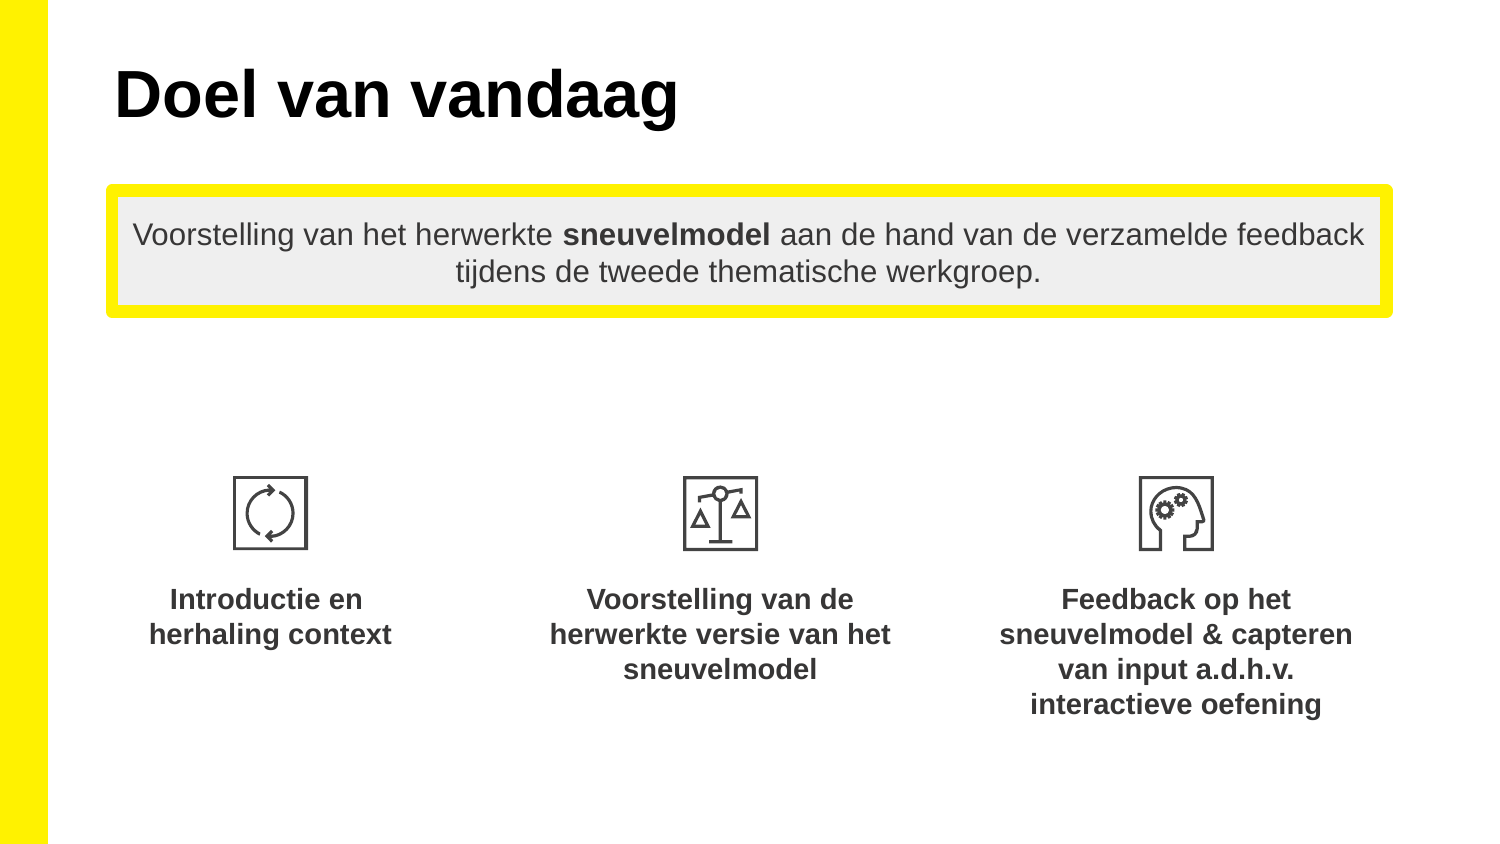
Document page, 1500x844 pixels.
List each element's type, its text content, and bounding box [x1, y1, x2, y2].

text_box Voorstelling van het herwerkte sneuvelmodel aan de hand van de verzamelde feedback tijdens de tweede thematische werkgroep. [112, 190, 1387, 312]
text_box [966, 475, 1387, 765]
text_box Doel van vandaag [103, 44, 1397, 167]
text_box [510, 475, 931, 765]
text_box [66, 475, 475, 765]
